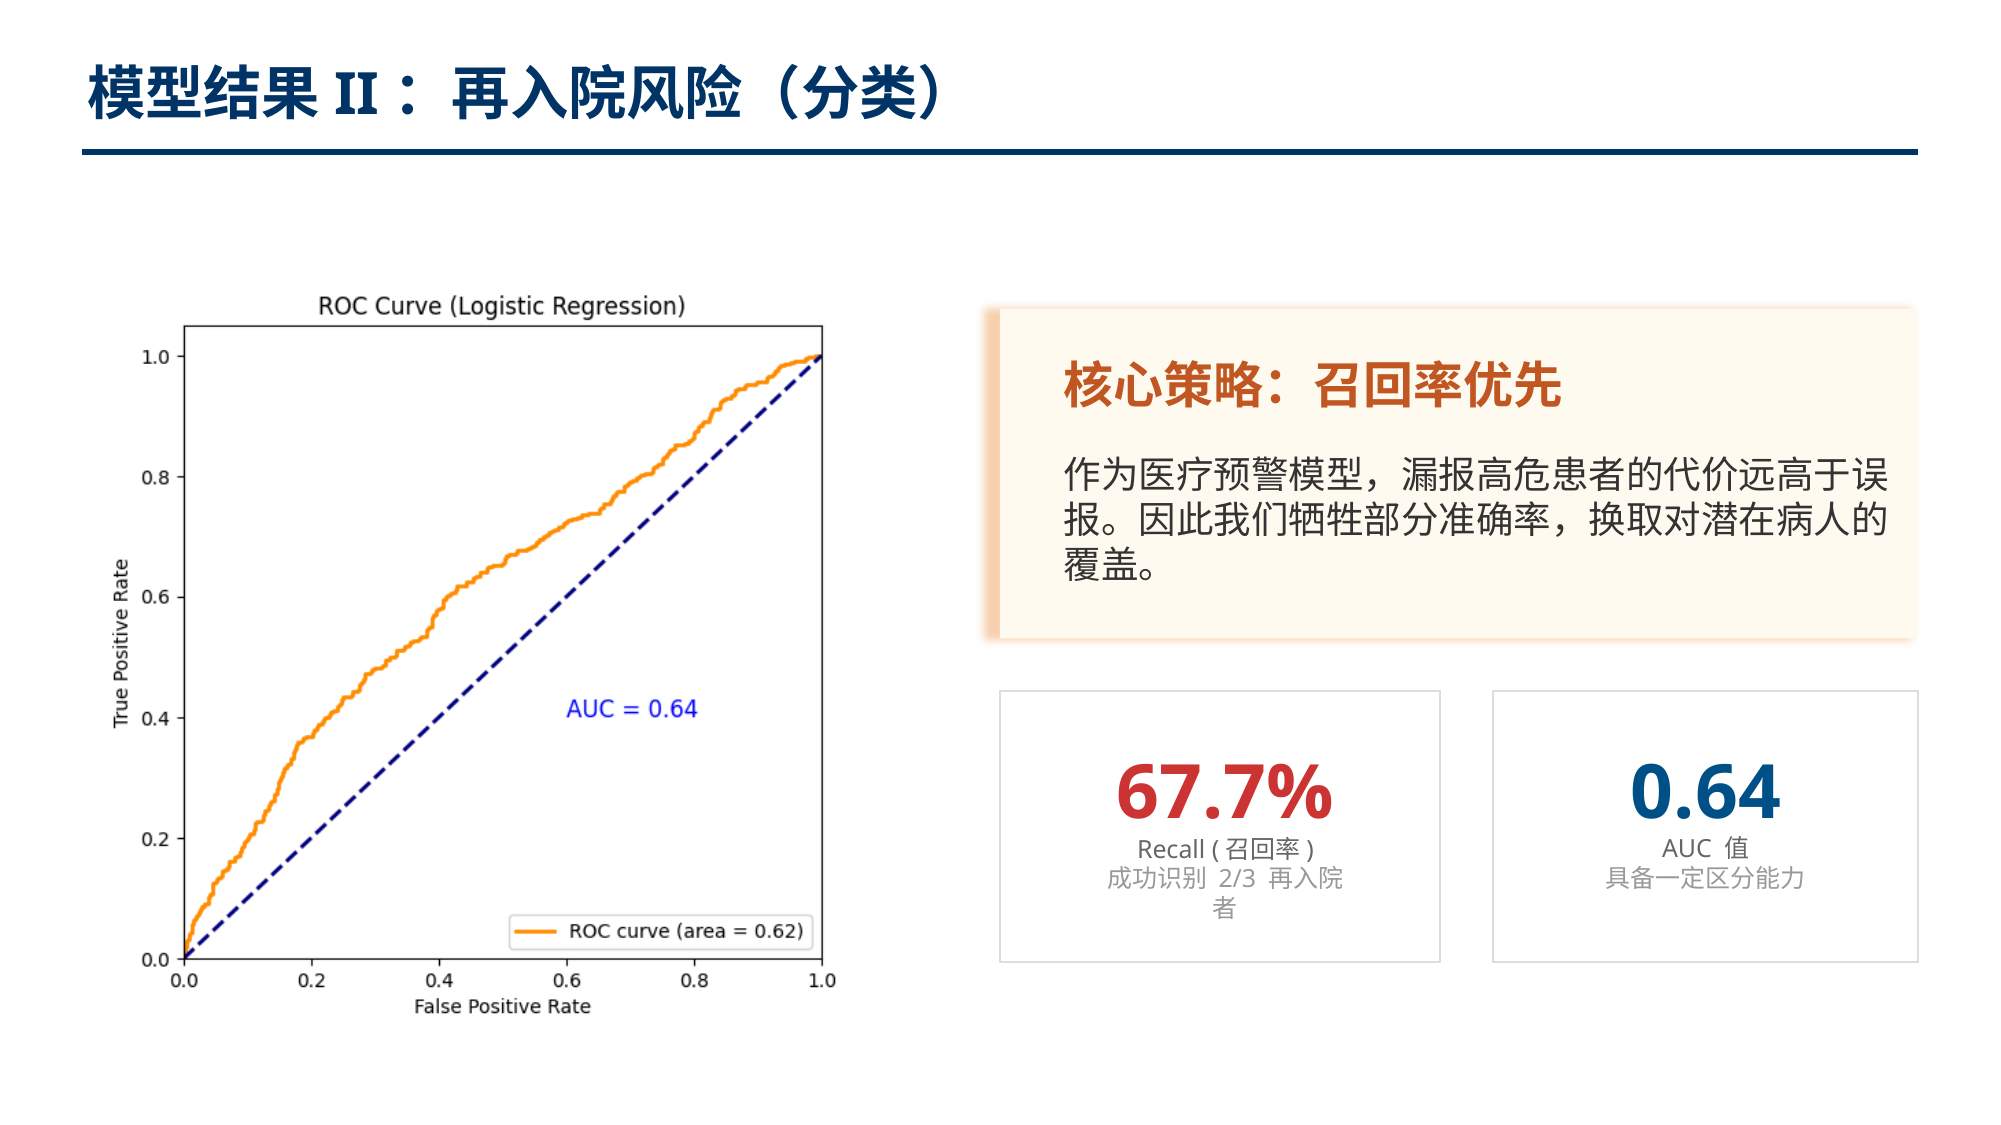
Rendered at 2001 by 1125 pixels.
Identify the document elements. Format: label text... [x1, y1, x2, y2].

picture [81, 227, 904, 1050]
text_box [999, 690, 1441, 963]
text_box [999, 308, 1919, 639]
text_box 核心策略：召回率优先 [1048, 345, 1600, 421]
text_box [1492, 690, 1919, 963]
text_box 模型结果II：再入院风险（分类） [72, 49, 1015, 135]
text_box 作为医疗预警模型，漏报高危患者的代价远高于误报。因此我们牺牲部分准确率，换取对潜在病人的覆盖。 [1048, 443, 1933, 594]
text_box 67.7% Recall (召回率) 成功识别 2/3 再入院者 [1084, 735, 1367, 931]
text_box 0.64 AUC 值 具备一定区分能力 [1544, 735, 1868, 901]
